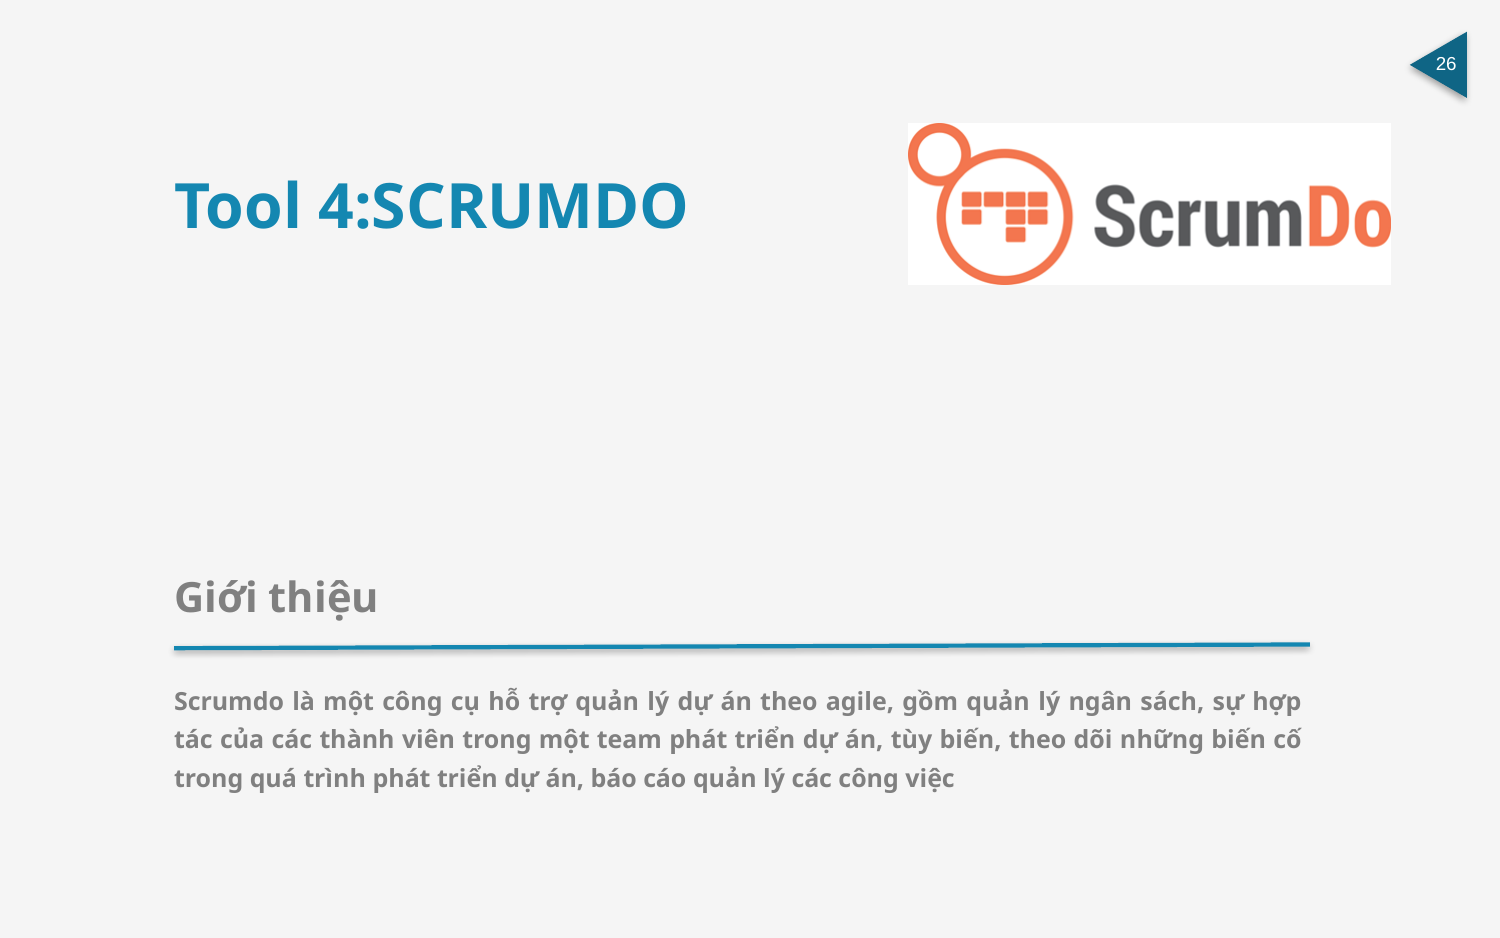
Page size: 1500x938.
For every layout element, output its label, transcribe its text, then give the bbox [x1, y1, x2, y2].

text_box Tool 4:SCRUMDO [174, 174, 903, 234]
list Giới thiệu [174, 565, 1308, 625]
picture [908, 122, 1392, 285]
list Scrumdo là một công cụ hỗ trợ quản lý dự án theo agile, gồm quản lý ngân sách, sự hợp tác của các thành viên trong một team phát triển dự án, tùy biến, theo dõi những biến cố trong quá trình phát triển dự án, báo cáo quản lý các công việc [174, 676, 1304, 834]
